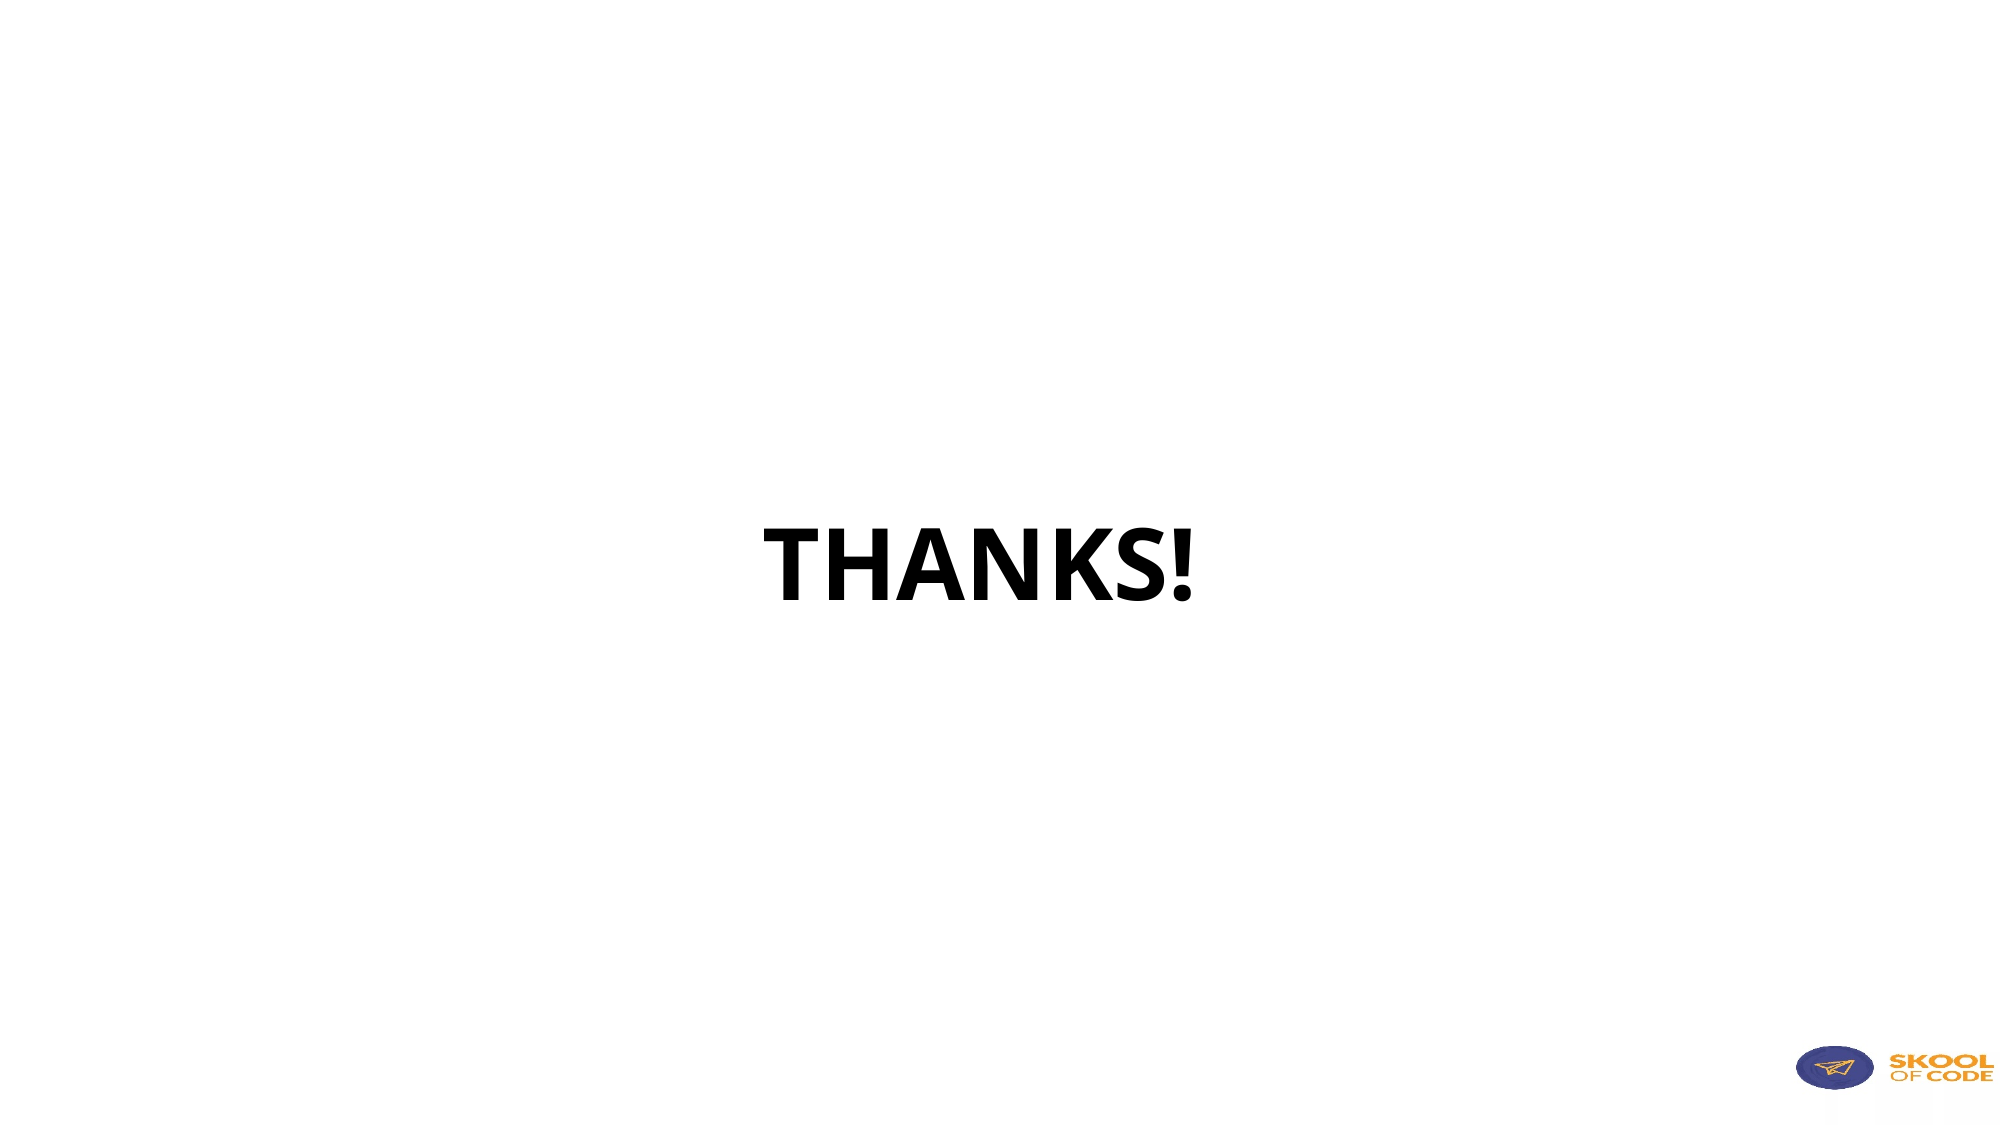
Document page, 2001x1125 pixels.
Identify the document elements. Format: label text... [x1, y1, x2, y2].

list THANKS! [137, 130, 1822, 1005]
picture [1790, 1007, 2000, 1125]
